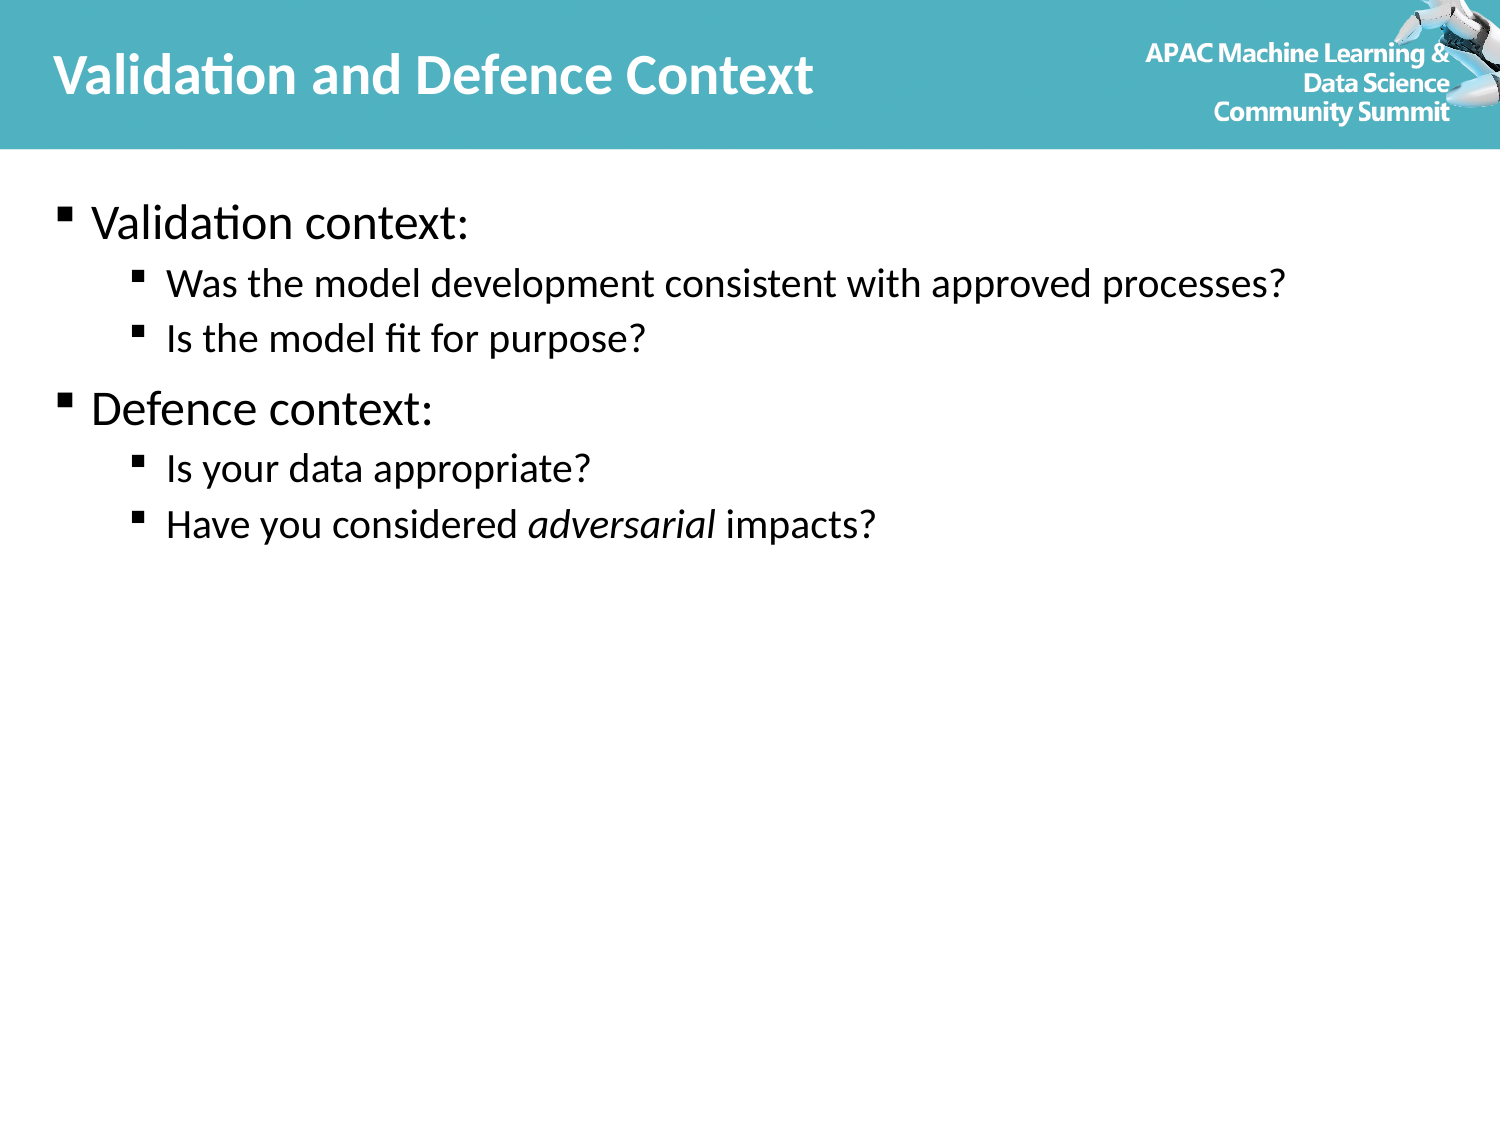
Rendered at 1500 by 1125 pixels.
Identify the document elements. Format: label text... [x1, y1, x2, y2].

title Validation and Defence Context [38, 13, 1462, 138]
list Validation context: Was the model development consistent with approved processes? Is the model fit for purpose? Defence context: Is your data appropriate? Have you considered adversarial impacts? [38, 189, 1462, 1009]
picture [0, 0, 1500, 1125]
